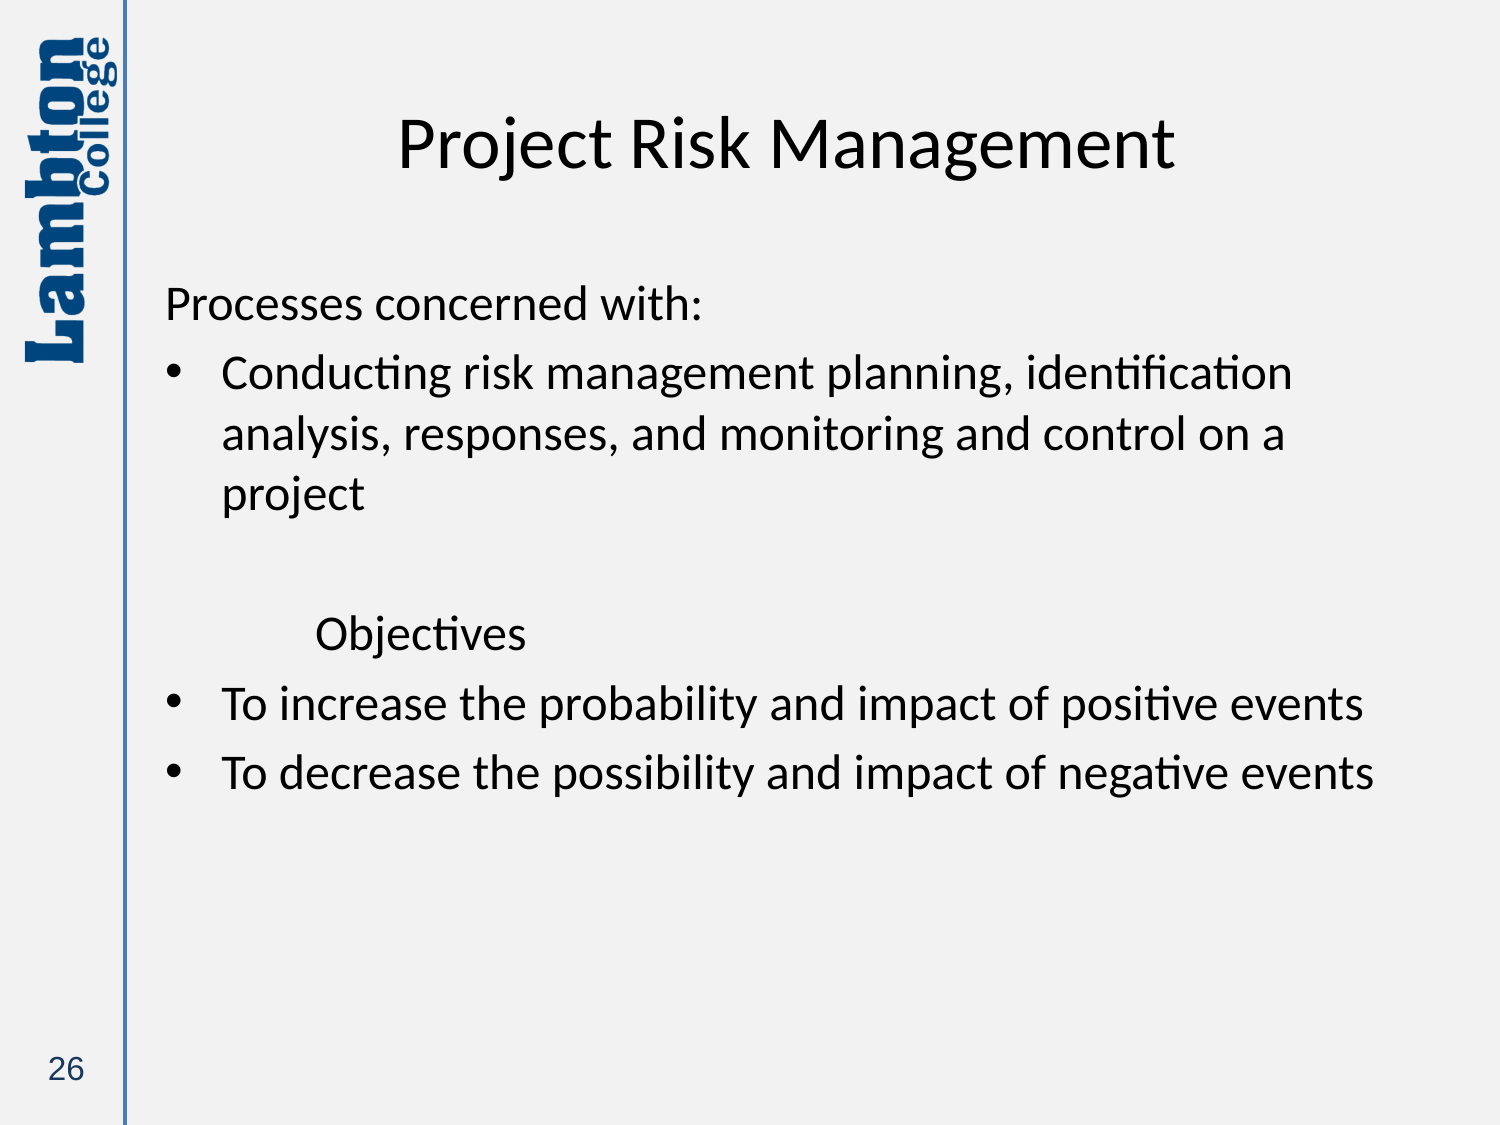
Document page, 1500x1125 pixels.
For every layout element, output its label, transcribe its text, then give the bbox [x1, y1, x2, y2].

title Project Risk Management [150, 45, 1425, 233]
slide_number 26 [24, 1037, 100, 1098]
list Processes concerned with: Conducting risk management planning, identification analysis, responses, and monitoring and control on a project Objectives To increase the probability and impact of positive events To decrease the possibility and impact of negative events [150, 262, 1425, 1005]
picture [25, 38, 116, 362]
